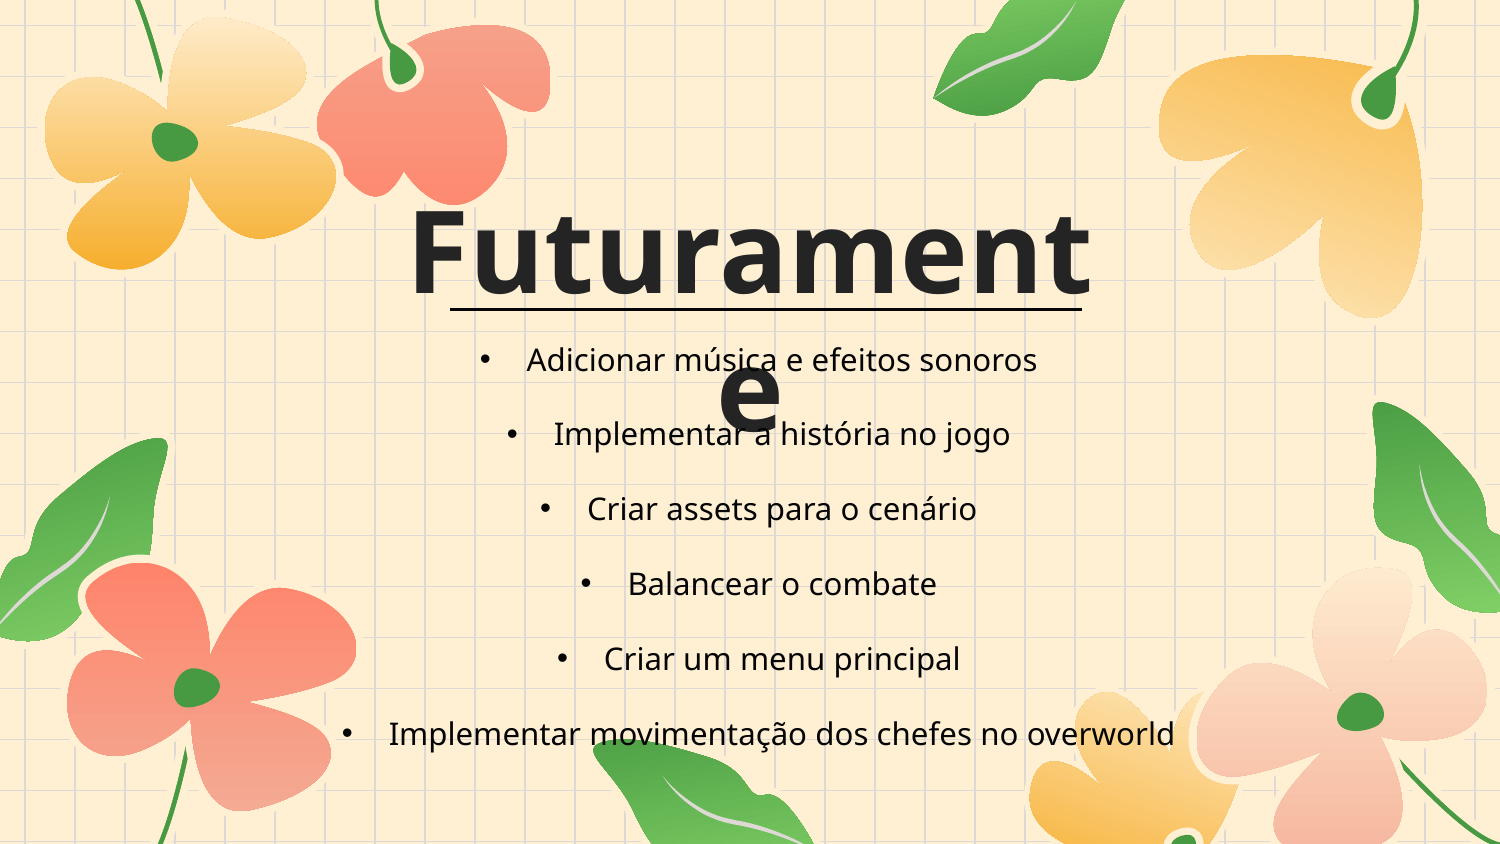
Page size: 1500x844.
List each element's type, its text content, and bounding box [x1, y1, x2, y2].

title Futuramente [365, 164, 1135, 310]
subtitle Adicionar música e efeitos sonoros Implementar a história no jogo Criar assets para o cenário Balancear o combate Criar um menu principal Implementar movimentação dos chefes no overworld [229, 324, 1289, 680]
